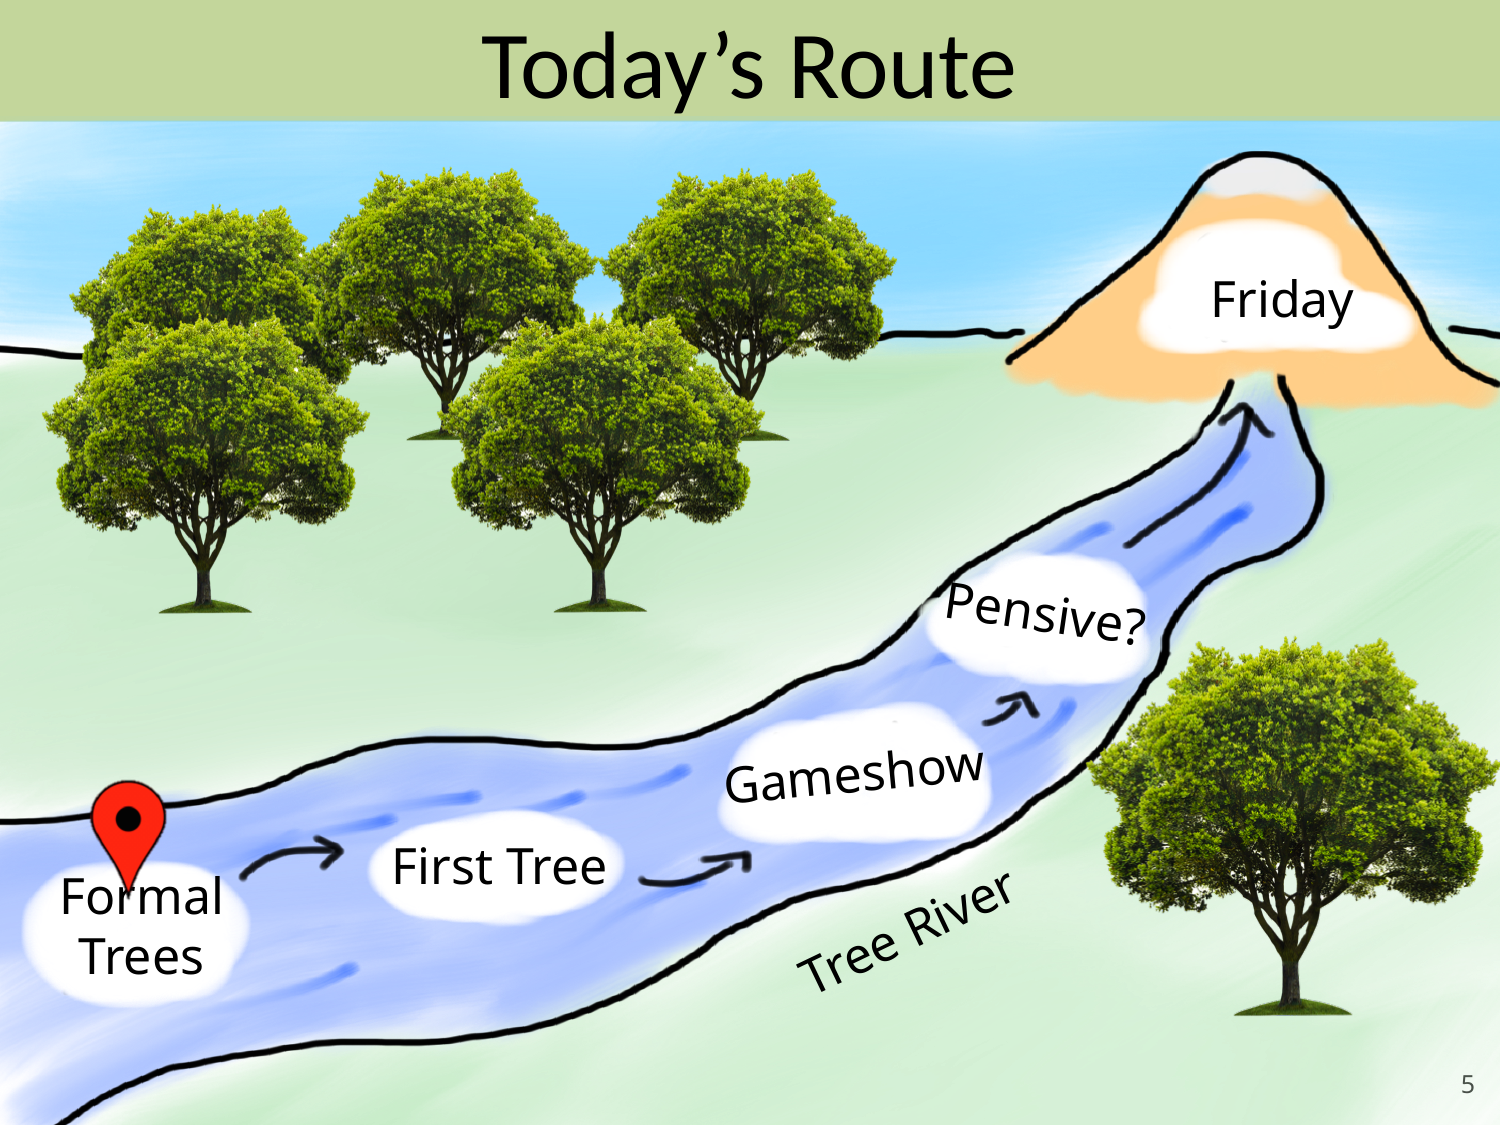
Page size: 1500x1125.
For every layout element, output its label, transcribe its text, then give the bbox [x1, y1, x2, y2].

picture [0, 78, 1500, 1125]
text_box Today’s Route [0, 0, 1500, 77]
